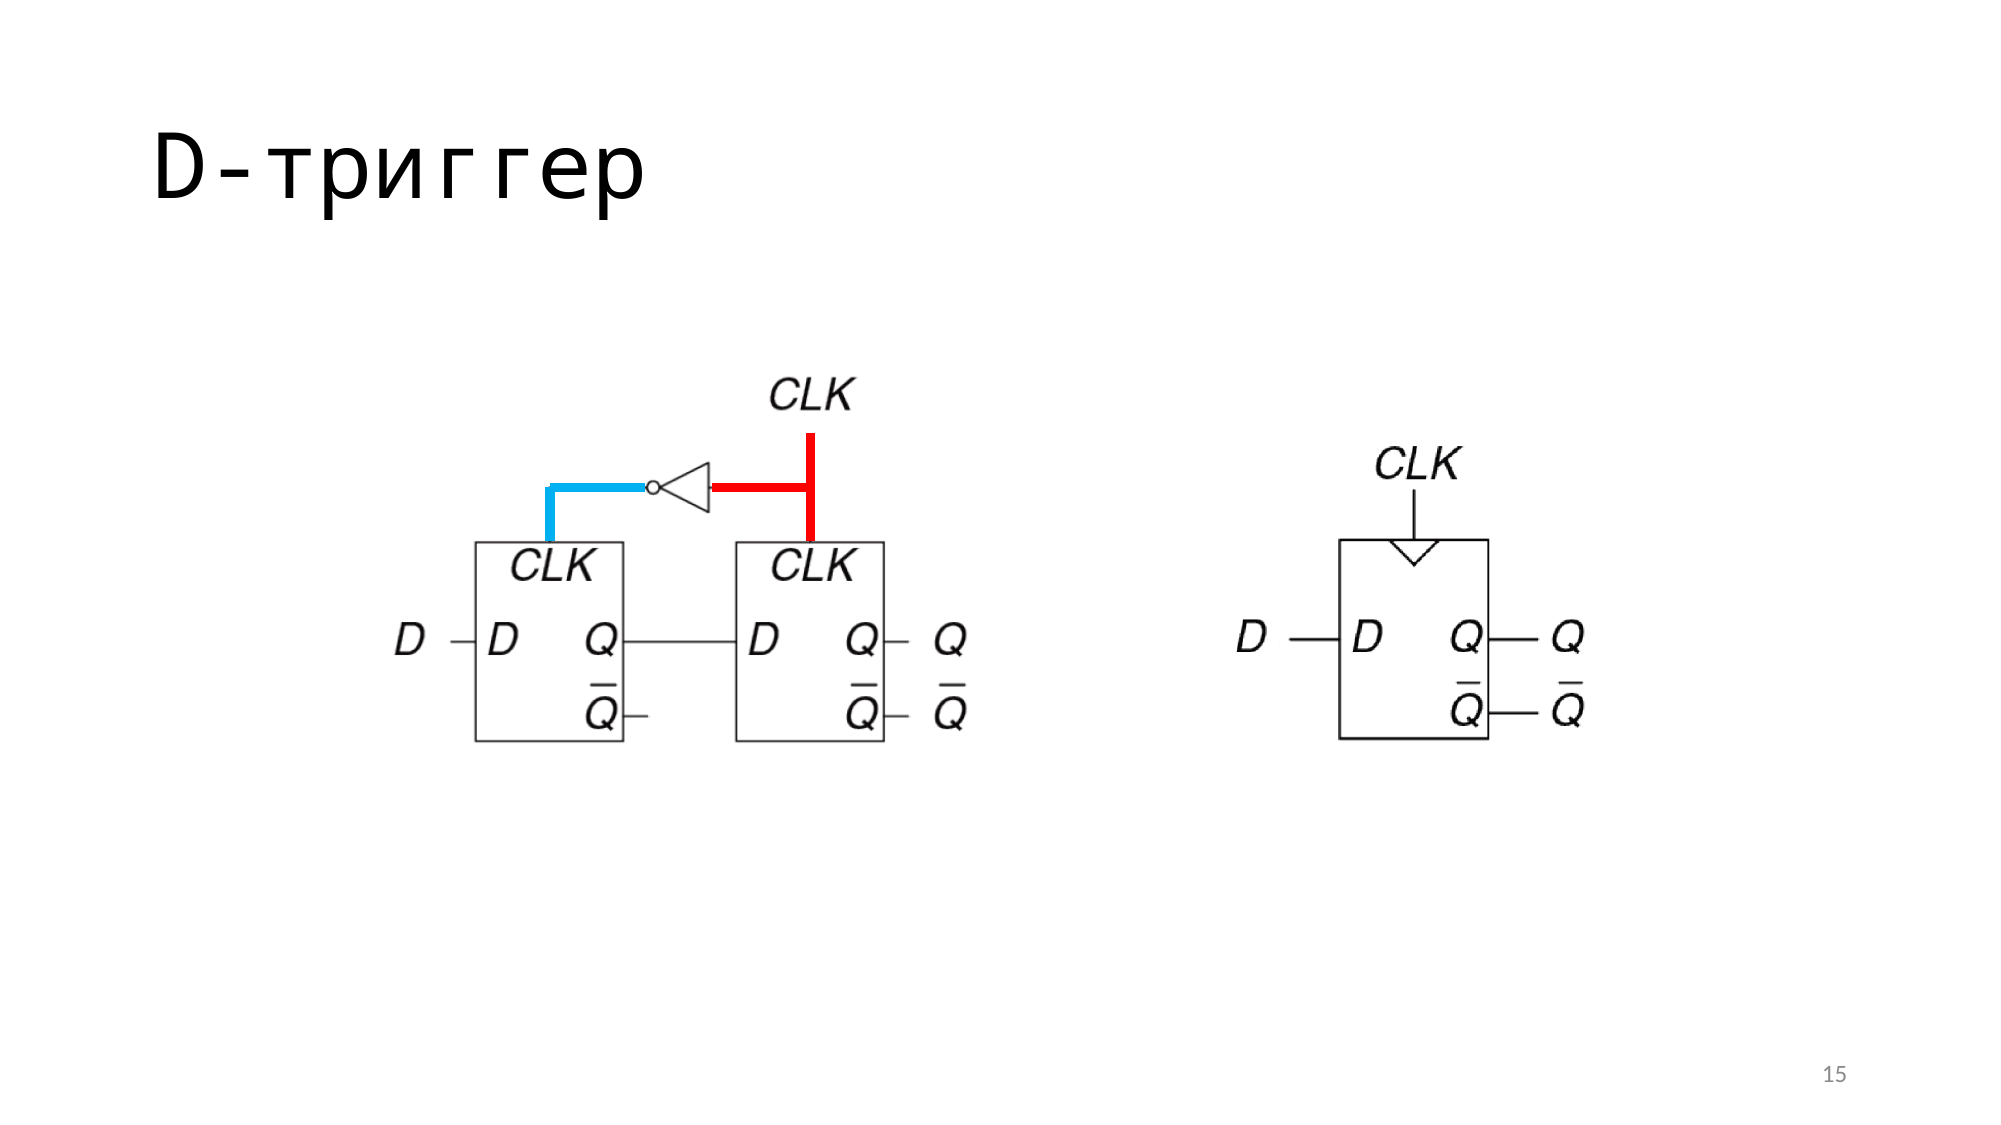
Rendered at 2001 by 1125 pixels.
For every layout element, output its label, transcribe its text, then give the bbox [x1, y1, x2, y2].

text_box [550, 432, 811, 542]
title D-триггер [137, 59, 1863, 278]
slide_number 15 [1412, 1042, 1863, 1103]
picture [1211, 422, 1614, 773]
picture [372, 355, 1000, 770]
